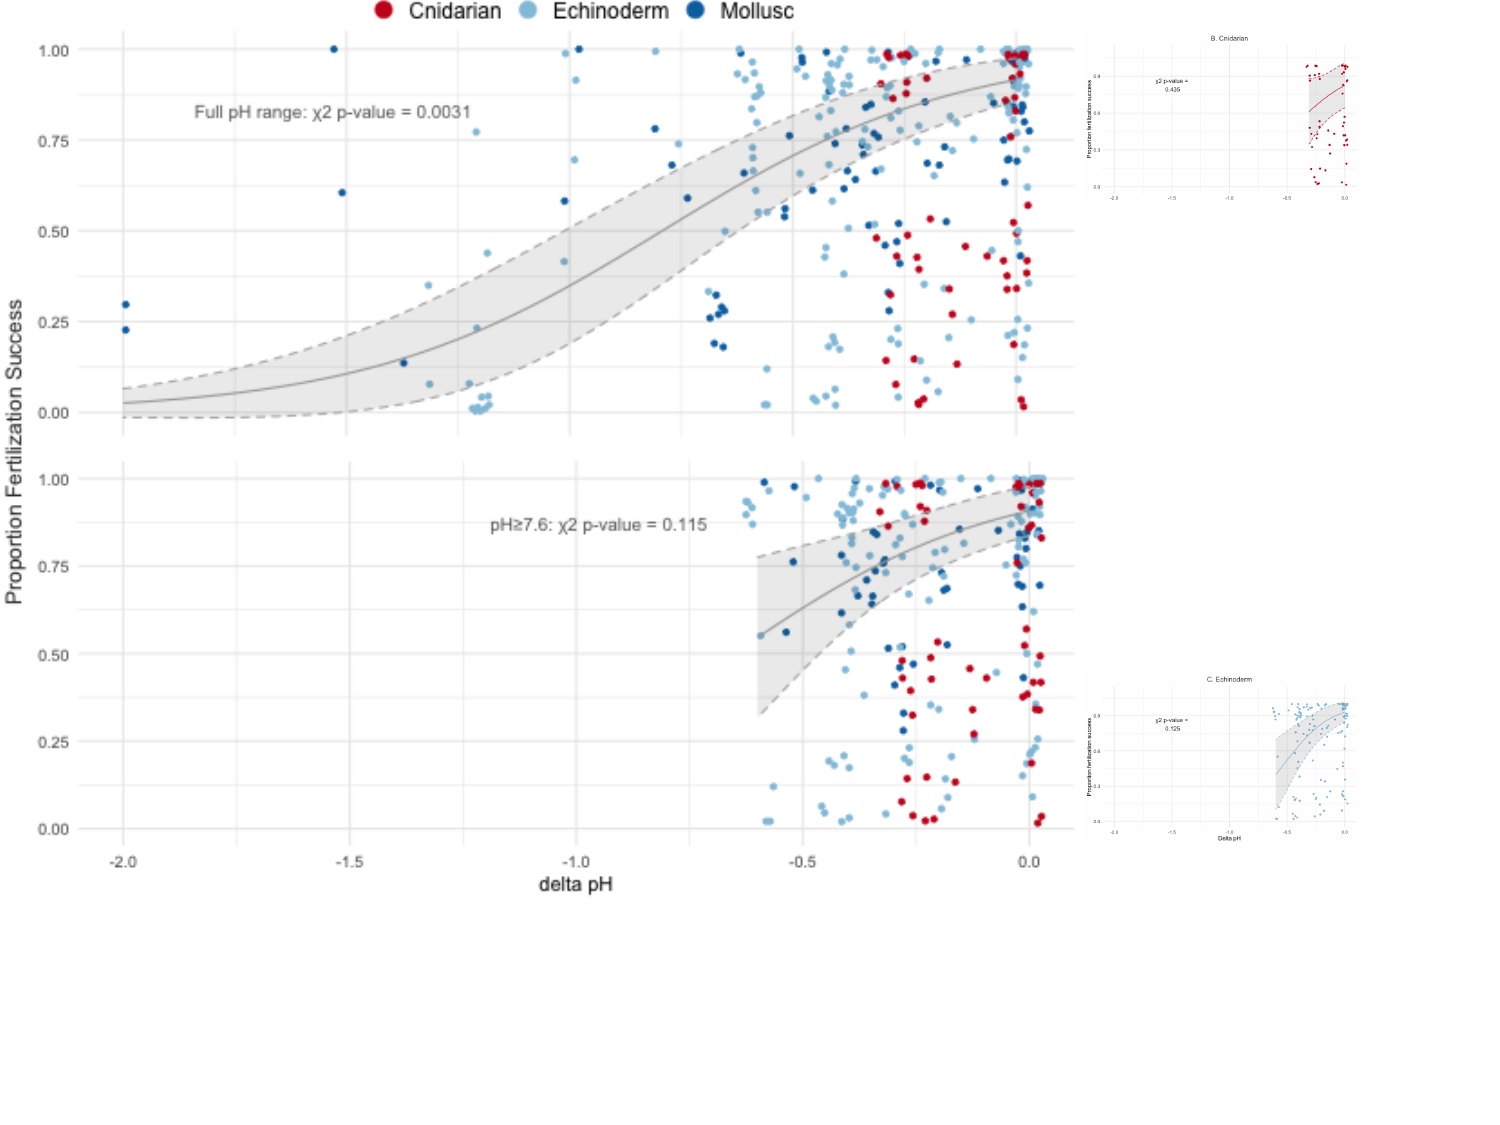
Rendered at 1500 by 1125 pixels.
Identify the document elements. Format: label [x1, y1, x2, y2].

picture [0, 0, 1359, 904]
